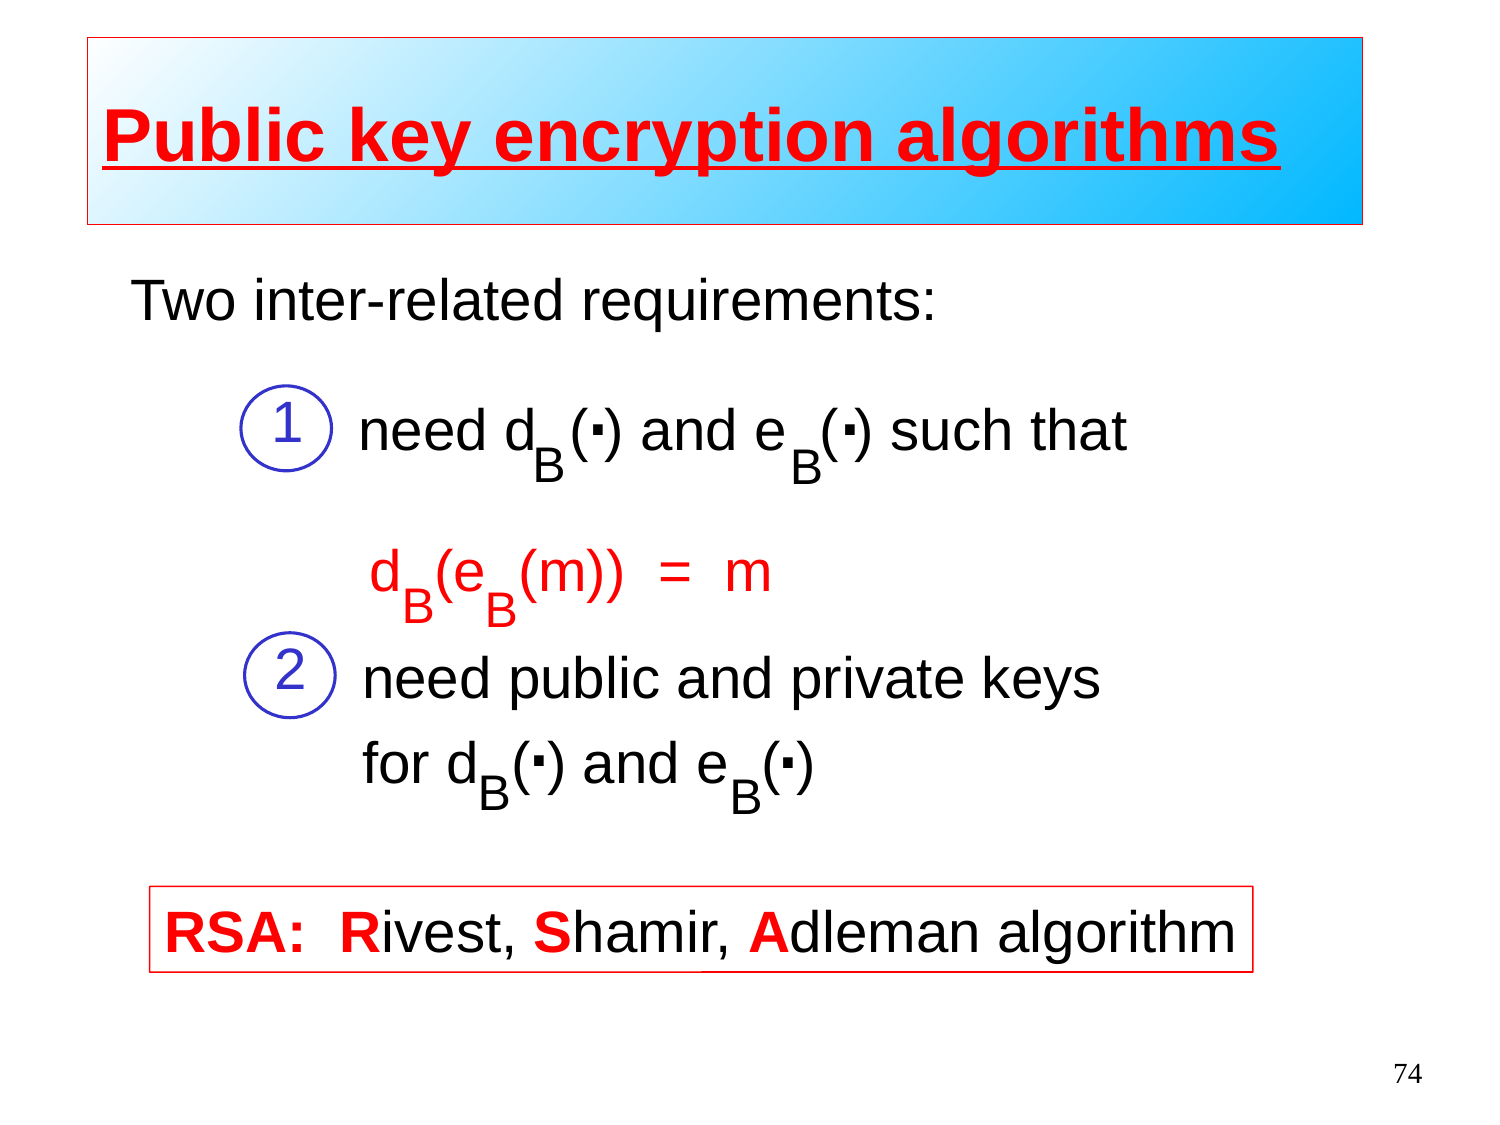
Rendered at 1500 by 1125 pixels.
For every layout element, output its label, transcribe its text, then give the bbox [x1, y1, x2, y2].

text_box B [775, 427, 839, 503]
text_box . [821, 340, 879, 466]
list need d ( ) and e ( ) such that [343, 384, 569, 487]
text_box RSA: Rivest, Shamir, Adleman algorithm [149, 886, 1253, 973]
text_box Two inter-related requirements: [115, 253, 954, 340]
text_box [349, 524, 810, 631]
list need d ( ) and e ( ) such that [839, 384, 1151, 487]
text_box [347, 632, 1288, 834]
text_box . [569, 340, 628, 466]
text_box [240, 383, 332, 471]
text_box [244, 629, 336, 718]
title Public key encryption algorithms [87, 37, 1363, 225]
text_box B [517, 425, 581, 501]
list need d ( ) and e ( ) such that [581, 384, 821, 487]
